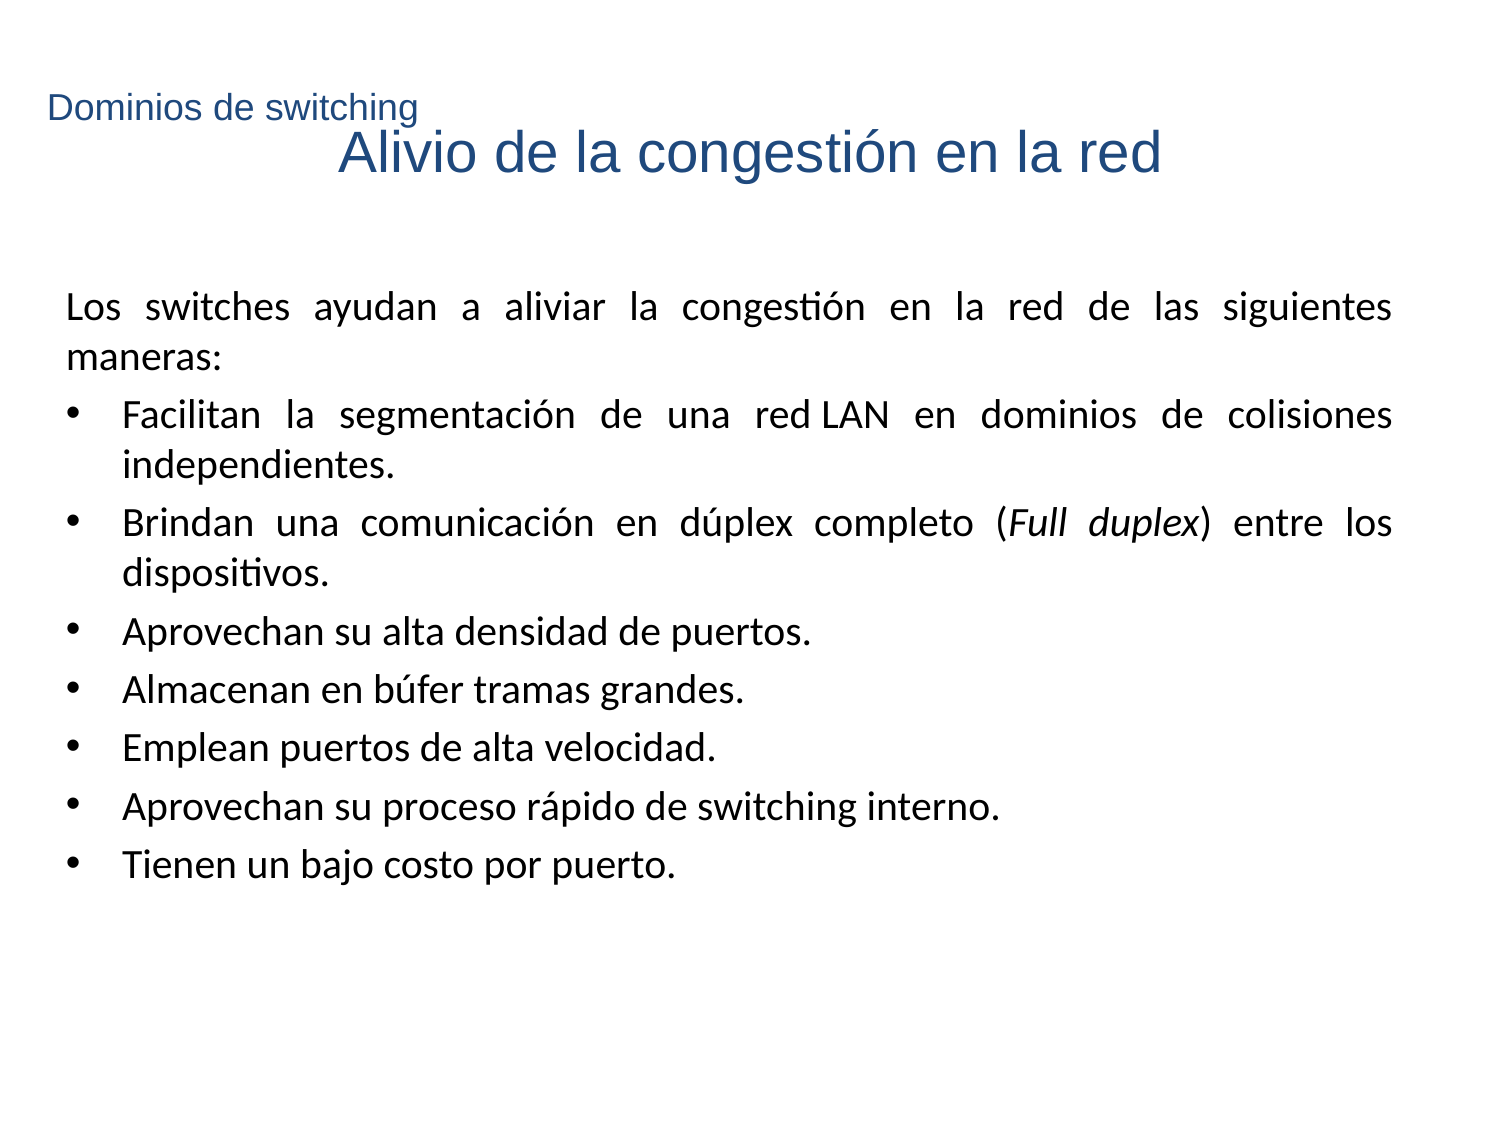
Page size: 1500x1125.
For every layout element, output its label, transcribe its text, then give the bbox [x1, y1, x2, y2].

title Dominios de switching Alivio de la congestión en la red [31, 64, 1471, 203]
list Los switches ayudan a aliviar la congestión en la red de las siguientes maneras: Facilitan la segmentación de una red LAN en dominios de colisiones independientes. Brindan una comunicación en dúplex completo (Full duplex) entre los dispositivos. Aprovechan su alta densidad de puertos. Almacenan en búfer tramas grandes. Emplean puertos de alta velocidad. Aprovechan su proceso rápido de switching interno. Tienen un bajo costo por puerto. [50, 270, 1408, 1092]
